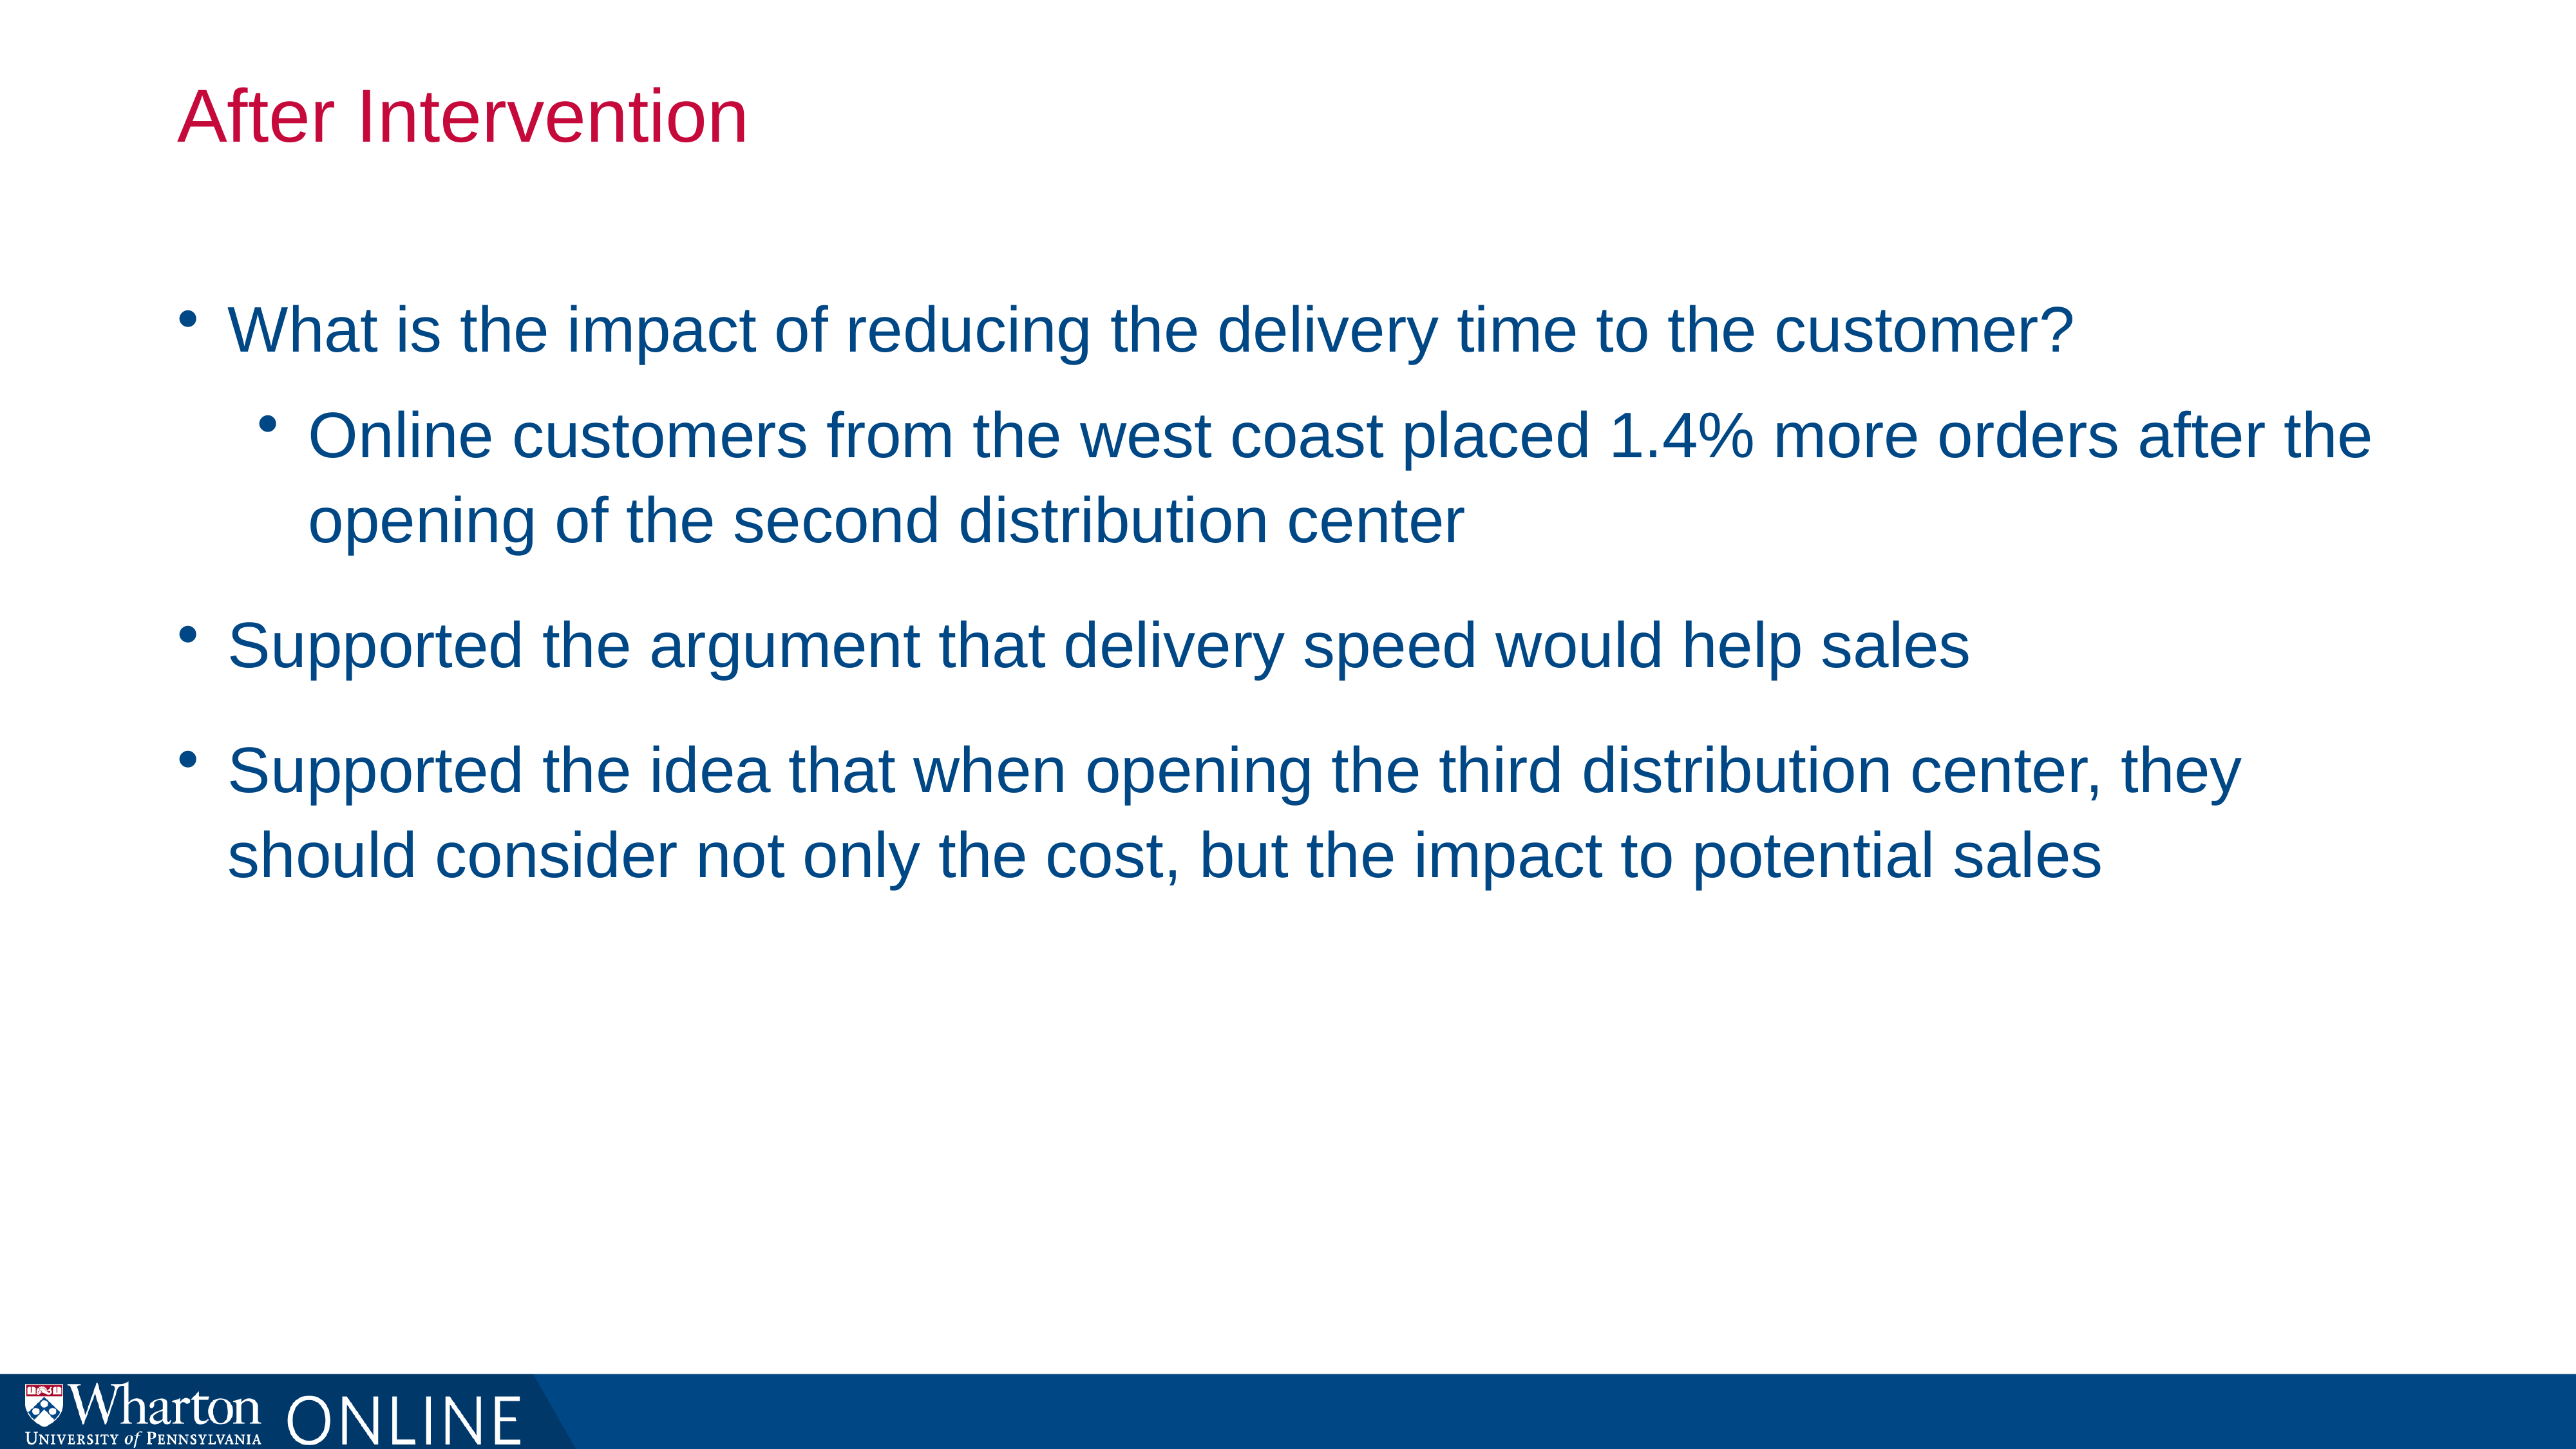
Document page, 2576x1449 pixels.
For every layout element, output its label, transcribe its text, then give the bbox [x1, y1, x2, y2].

list What is the impact of reducing the delivery time to the customer? Online customers from the west coast placed 1.4% more orders after the opening of the second distribution center Supported the argument that delivery speed would help sales Supported the idea that when opening the third distribution center, they should consider not only the cost, but the impact to potential sales [176, 279, 2400, 1358]
picture [25, 1381, 520, 1448]
title After Intervention [176, 77, 2400, 179]
